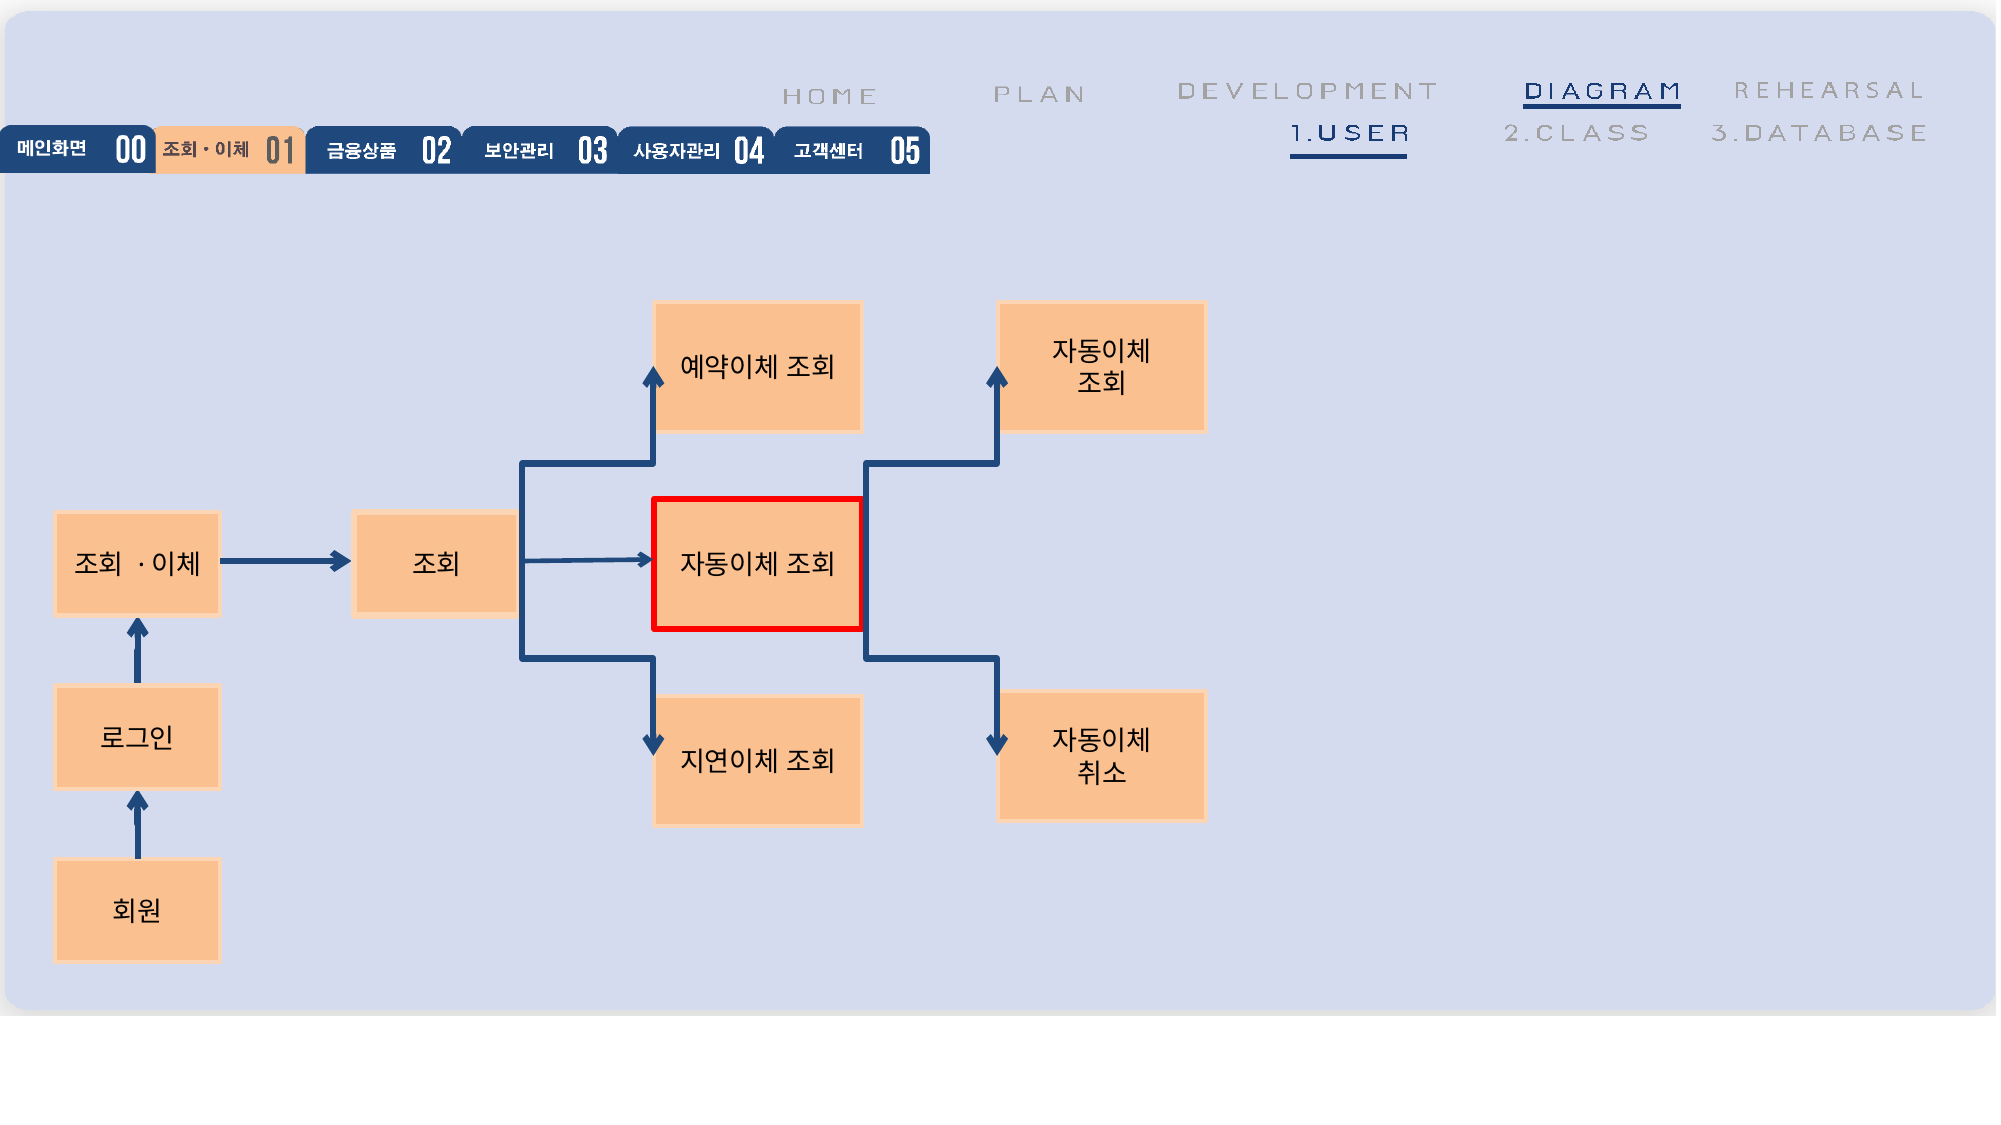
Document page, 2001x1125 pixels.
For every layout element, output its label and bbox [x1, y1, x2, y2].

text_box [54, 512, 221, 963]
picture [0, 0, 1997, 1016]
text_box [521, 365, 654, 757]
text_box [865, 365, 998, 757]
